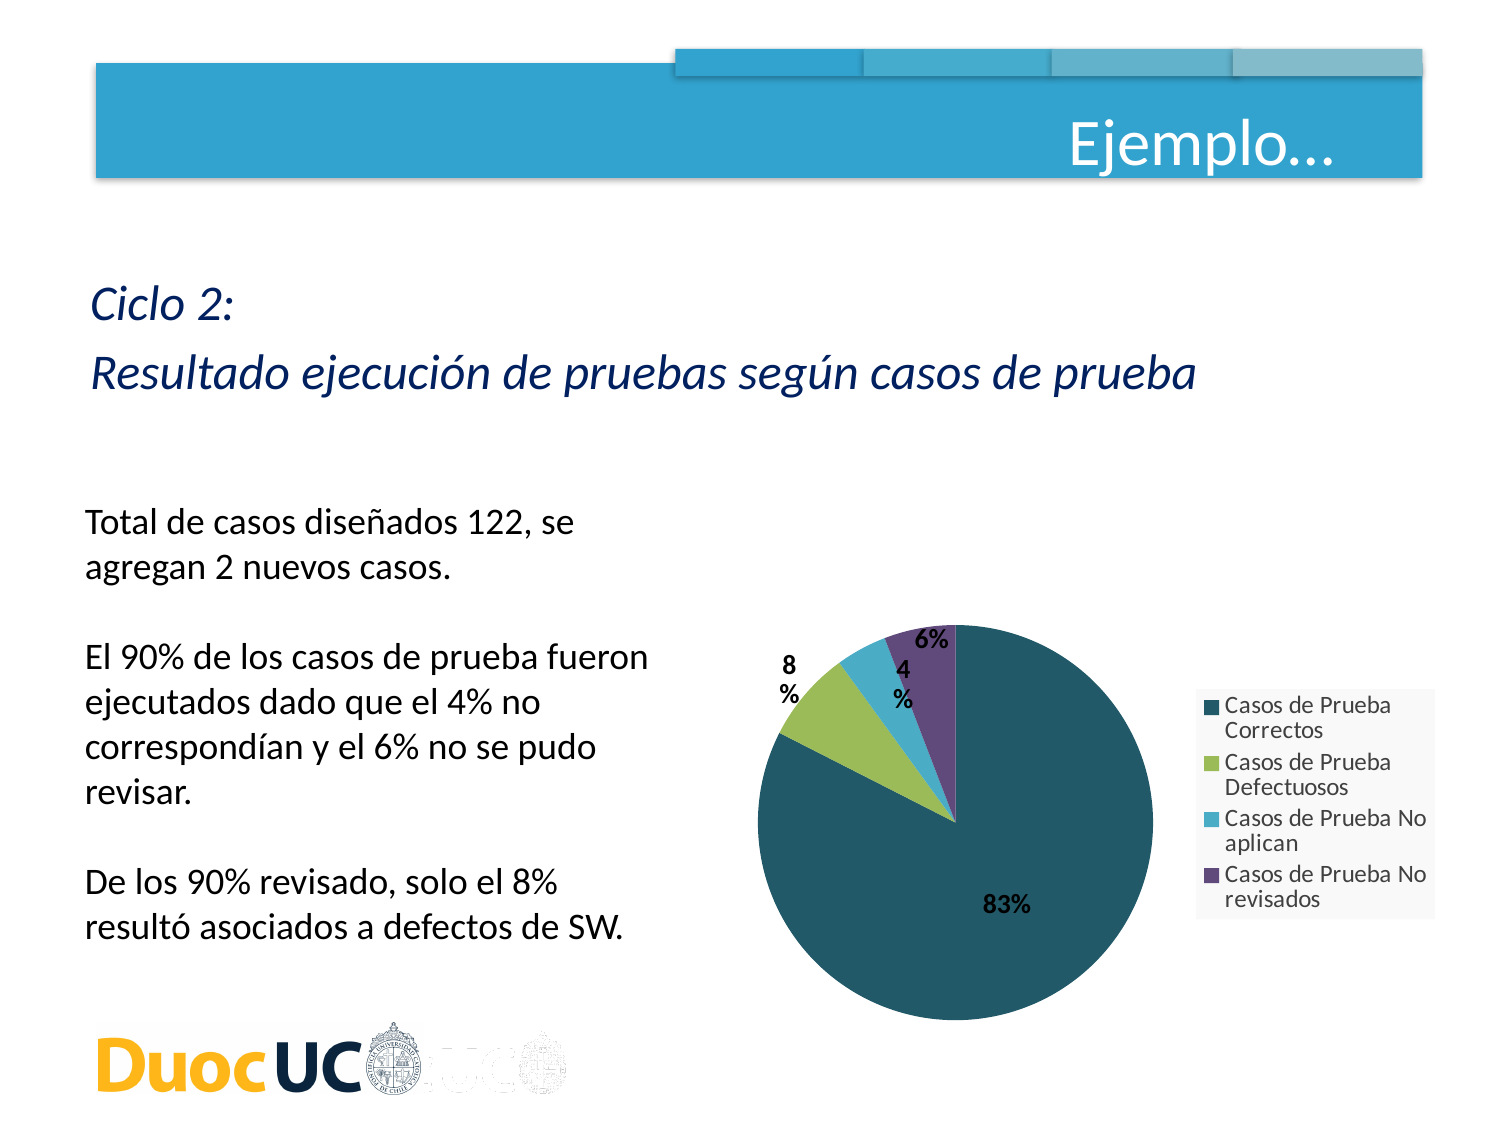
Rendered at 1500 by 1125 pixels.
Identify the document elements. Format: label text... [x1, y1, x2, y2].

chart [697, 578, 1448, 1030]
picture [96, 1021, 566, 1095]
text_box Ejemplo… [0, 45, 1350, 233]
text_box Total de casos diseñados 122, se agregan 2 nuevos casos. El 90% de los casos de prueba fueron ejecutados dado que el 4% no correspondían y el 6% no se pudo revisar. De los 90% revisado, solo el 8% resultó asociados a defectos de SW. [70, 489, 675, 955]
list Ciclo 2: Resultado ejecución de pruebas según casos de prueba [75, 262, 1425, 1005]
